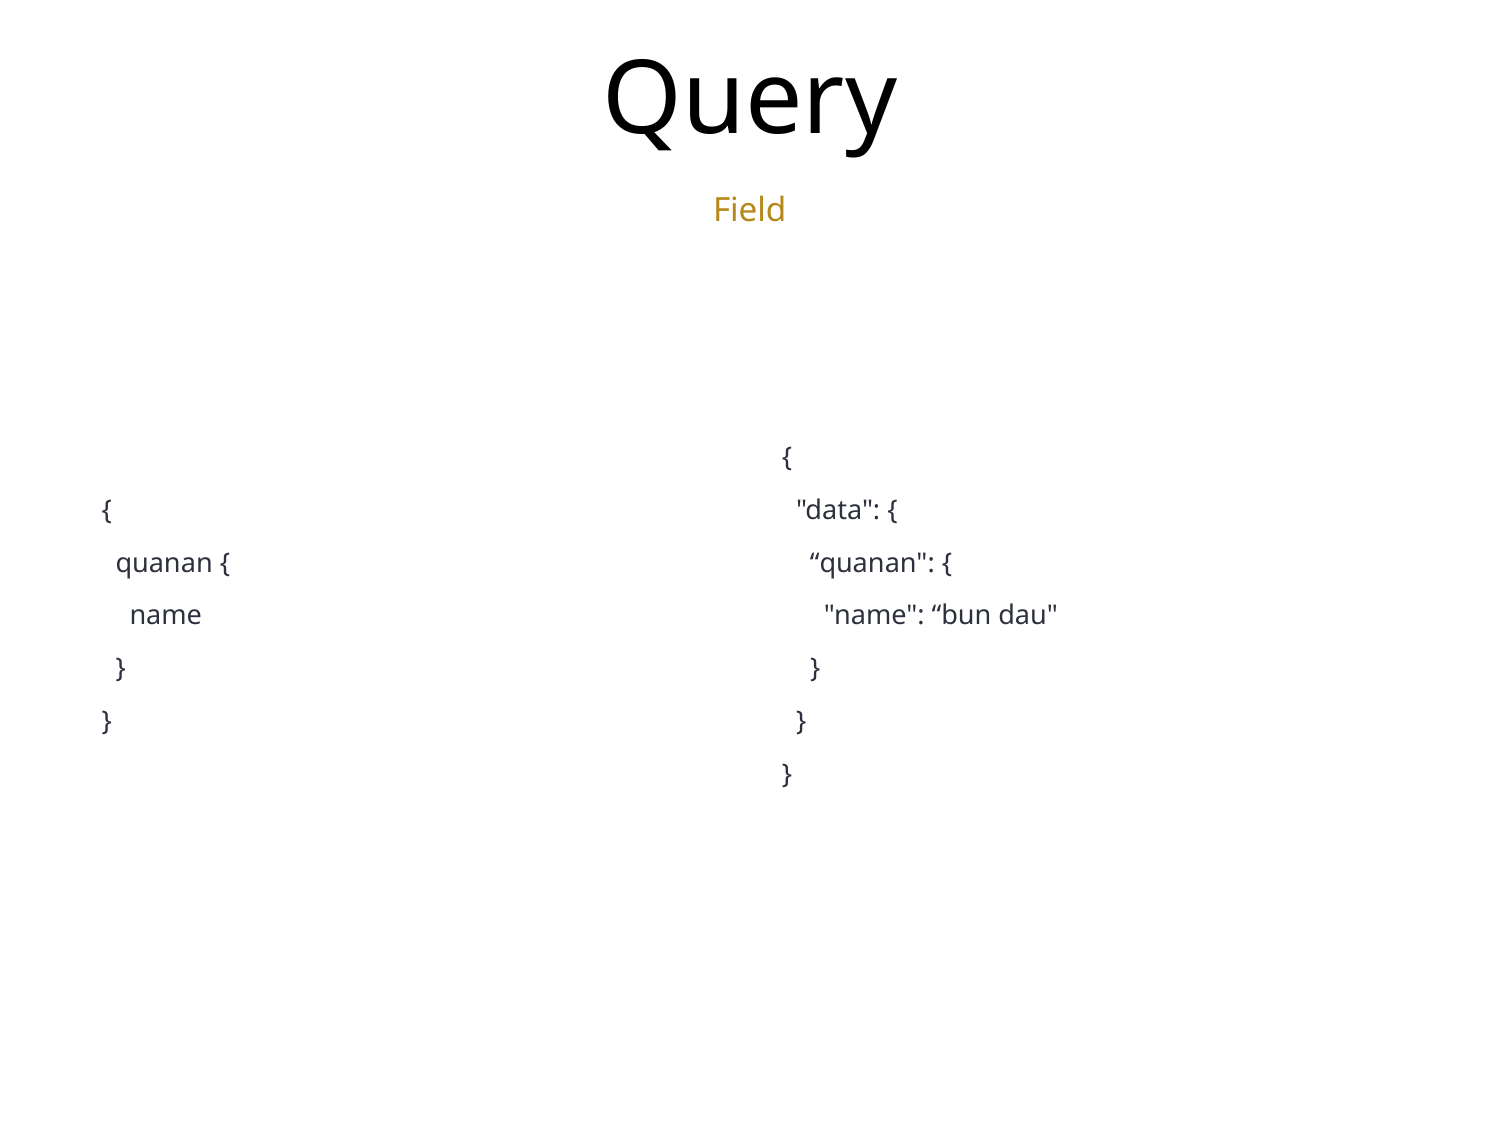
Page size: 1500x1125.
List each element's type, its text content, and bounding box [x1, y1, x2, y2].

list Field [73, 176, 1427, 247]
list { quanan { name } } [93, 349, 680, 872]
text_box { "data": { “quanan": { "name": “bun dau" } } } [773, 349, 1360, 872]
title Query [75, 27, 1425, 176]
